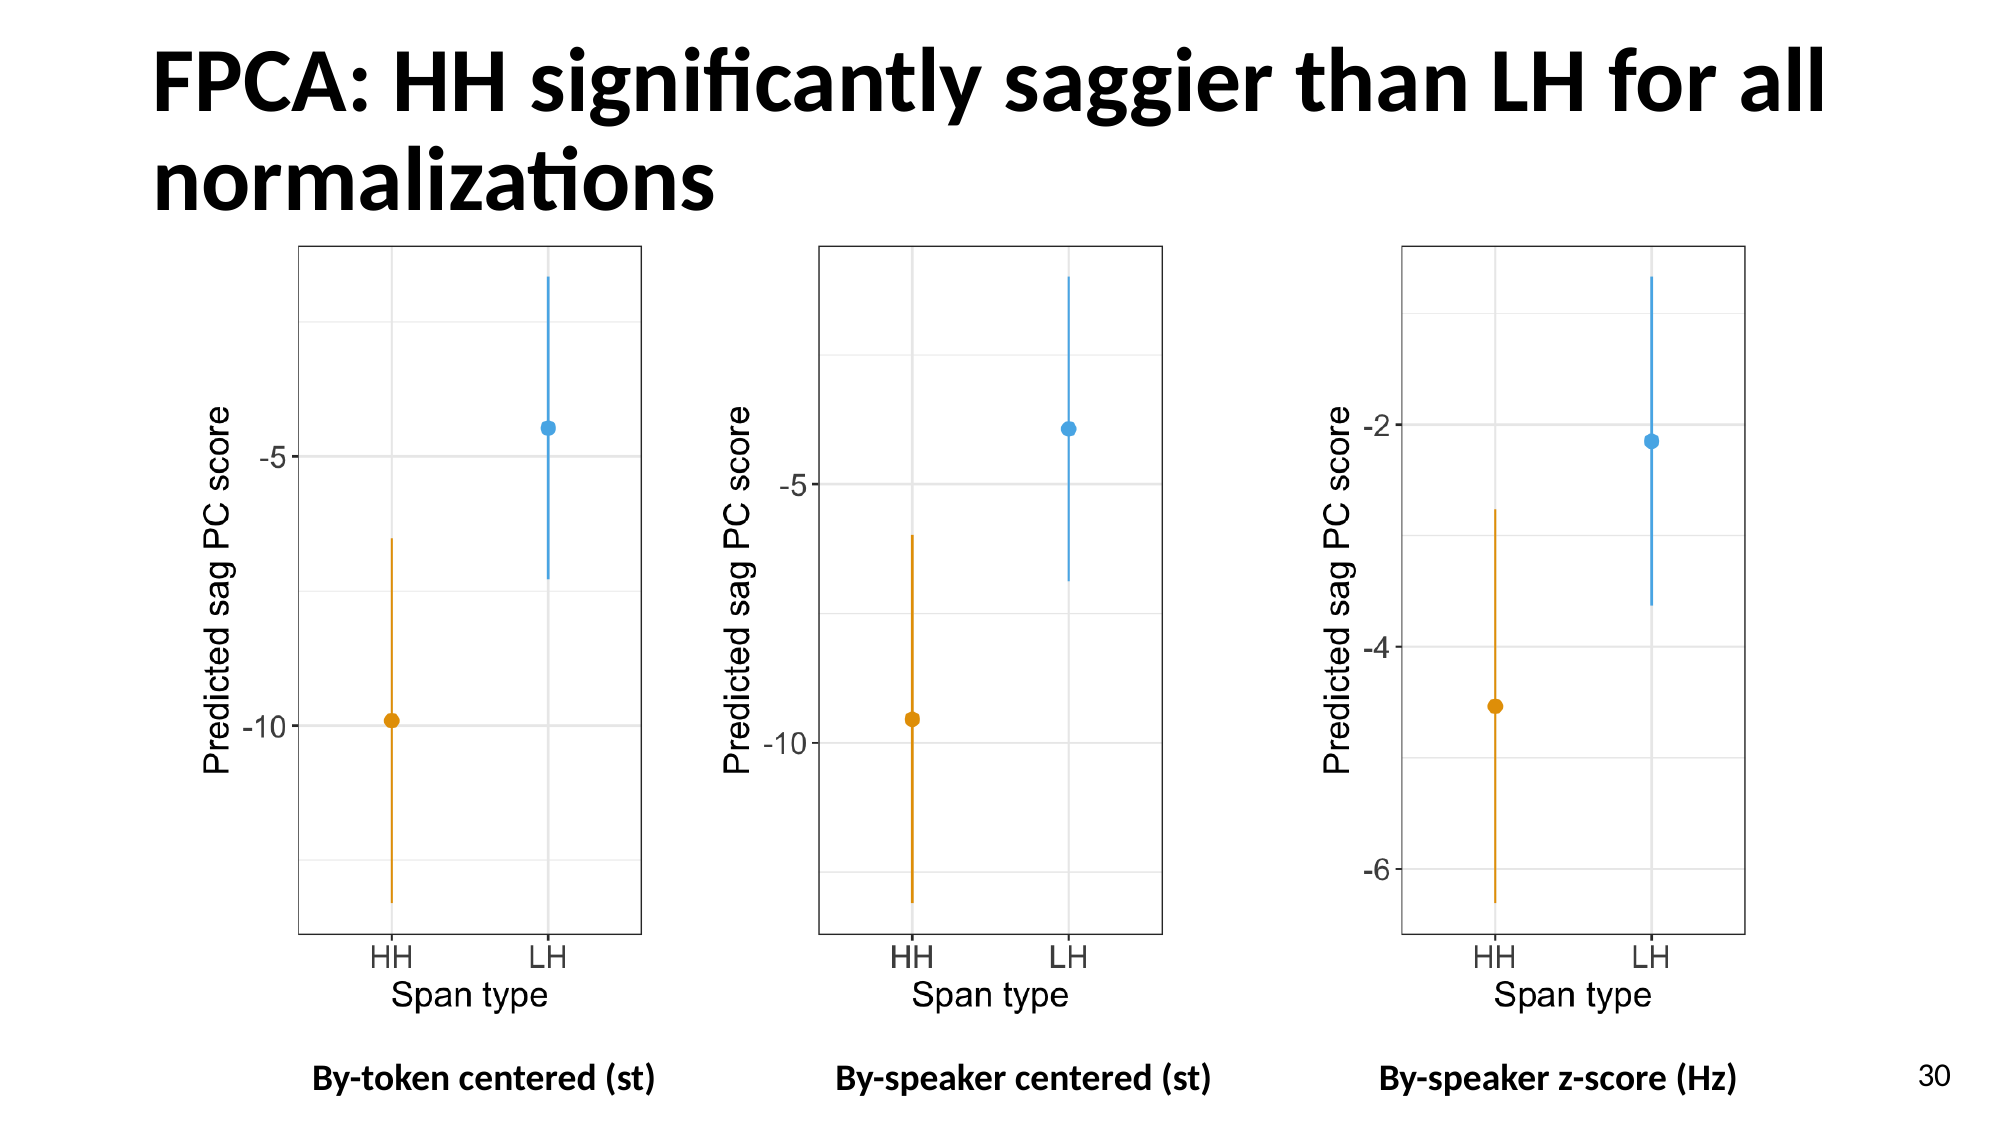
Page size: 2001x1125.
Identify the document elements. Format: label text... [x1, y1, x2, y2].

title FPCA: HH significantly saggier than LH for all normalizations [137, 22, 1863, 240]
text_box By-speaker centered (st) [820, 1045, 1289, 1106]
picture [1298, 233, 1787, 1025]
picture [169, 233, 679, 1025]
picture [699, 233, 1188, 1025]
slide_number 30 [1515, 1042, 1966, 1103]
text_box By-speaker z-score (Hz) [1364, 1045, 1832, 1106]
text_box By-token centered (st) [297, 1045, 765, 1106]
